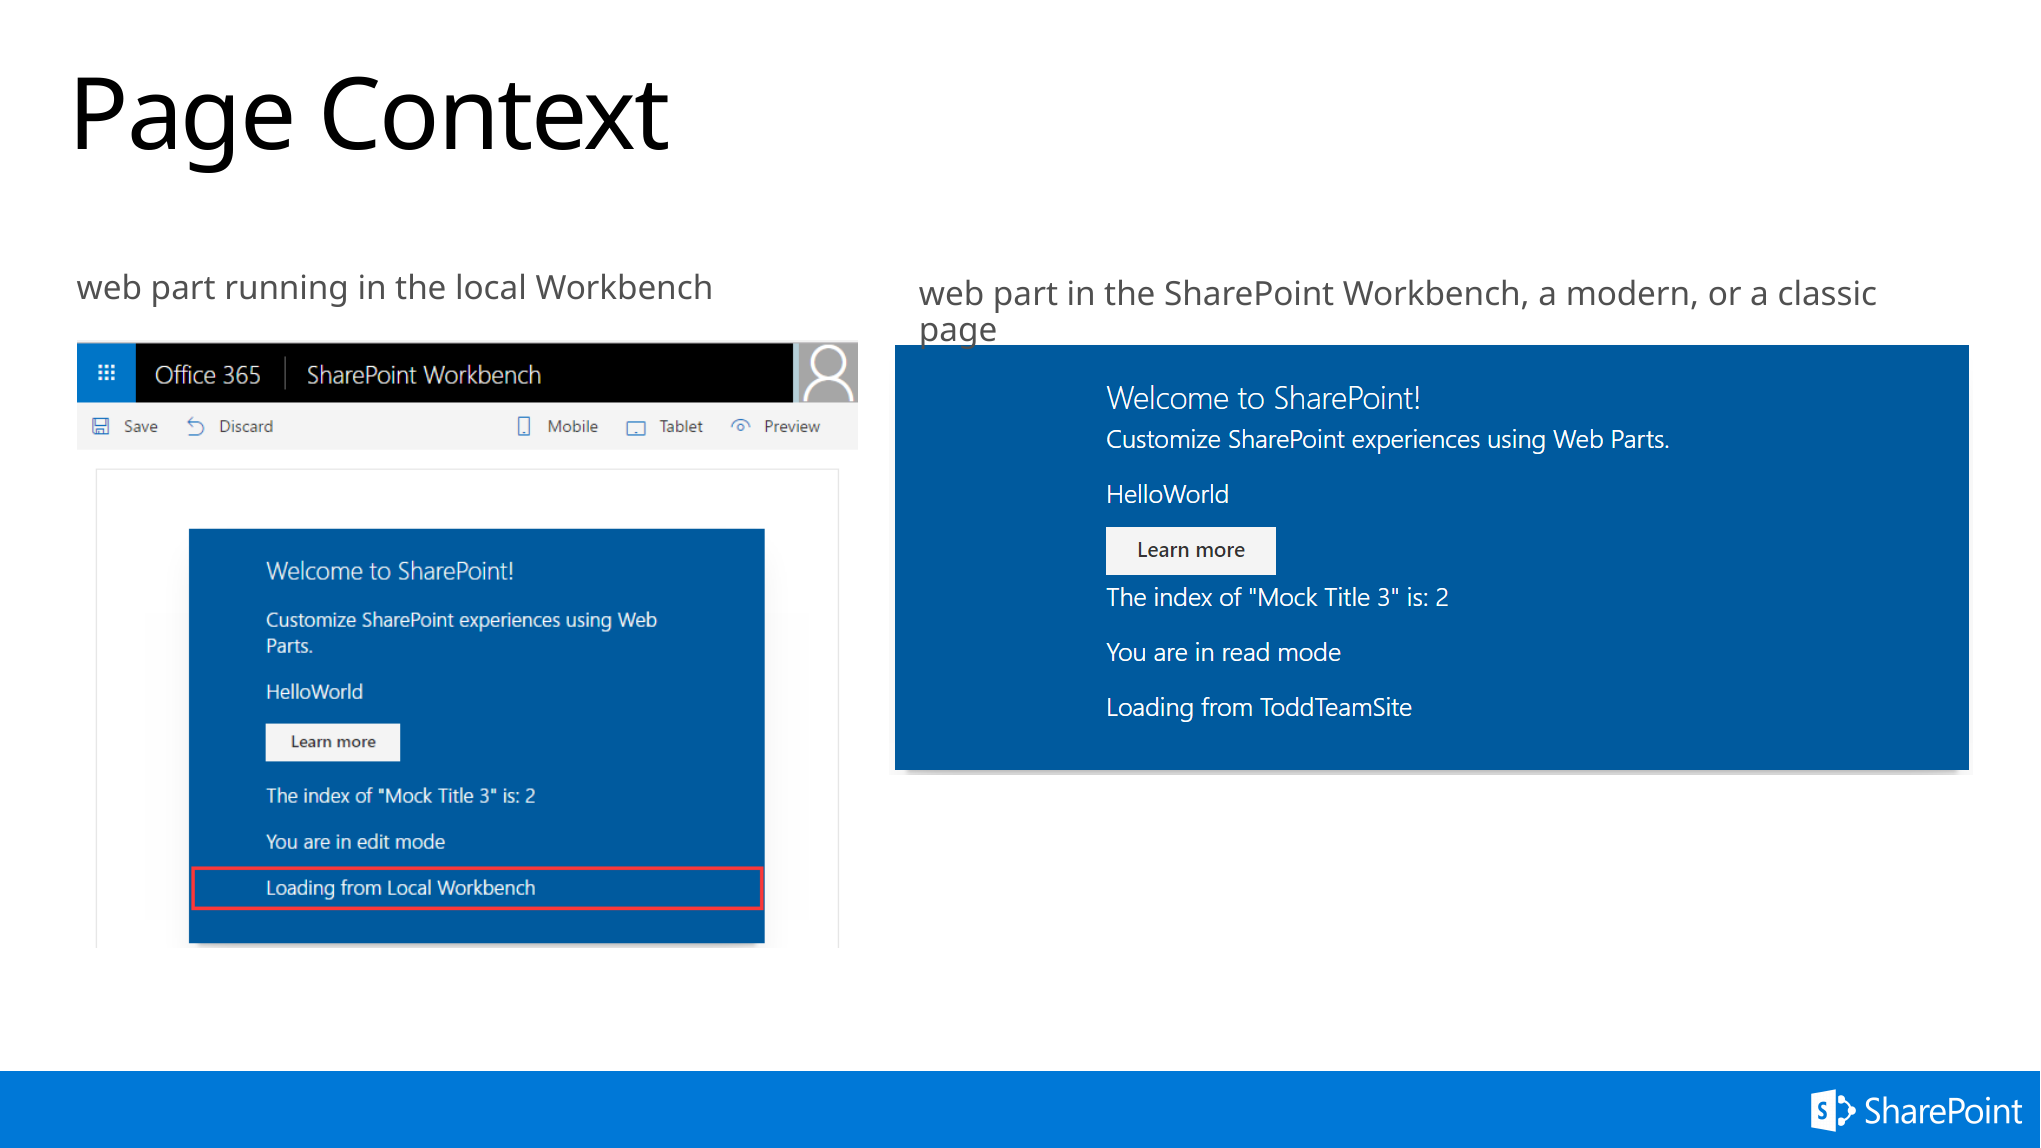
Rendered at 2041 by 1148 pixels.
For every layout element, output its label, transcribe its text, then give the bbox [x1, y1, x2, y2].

picture [888, 337, 1974, 775]
title Page Context [45, 48, 1996, 199]
picture [1793, 1071, 2040, 1148]
text_box web part in the SharePoint Workbench, a modern, or a classic page [888, 252, 1973, 337]
text_box web part running in the local Workbench [46, 252, 858, 325]
picture [76, 340, 858, 948]
